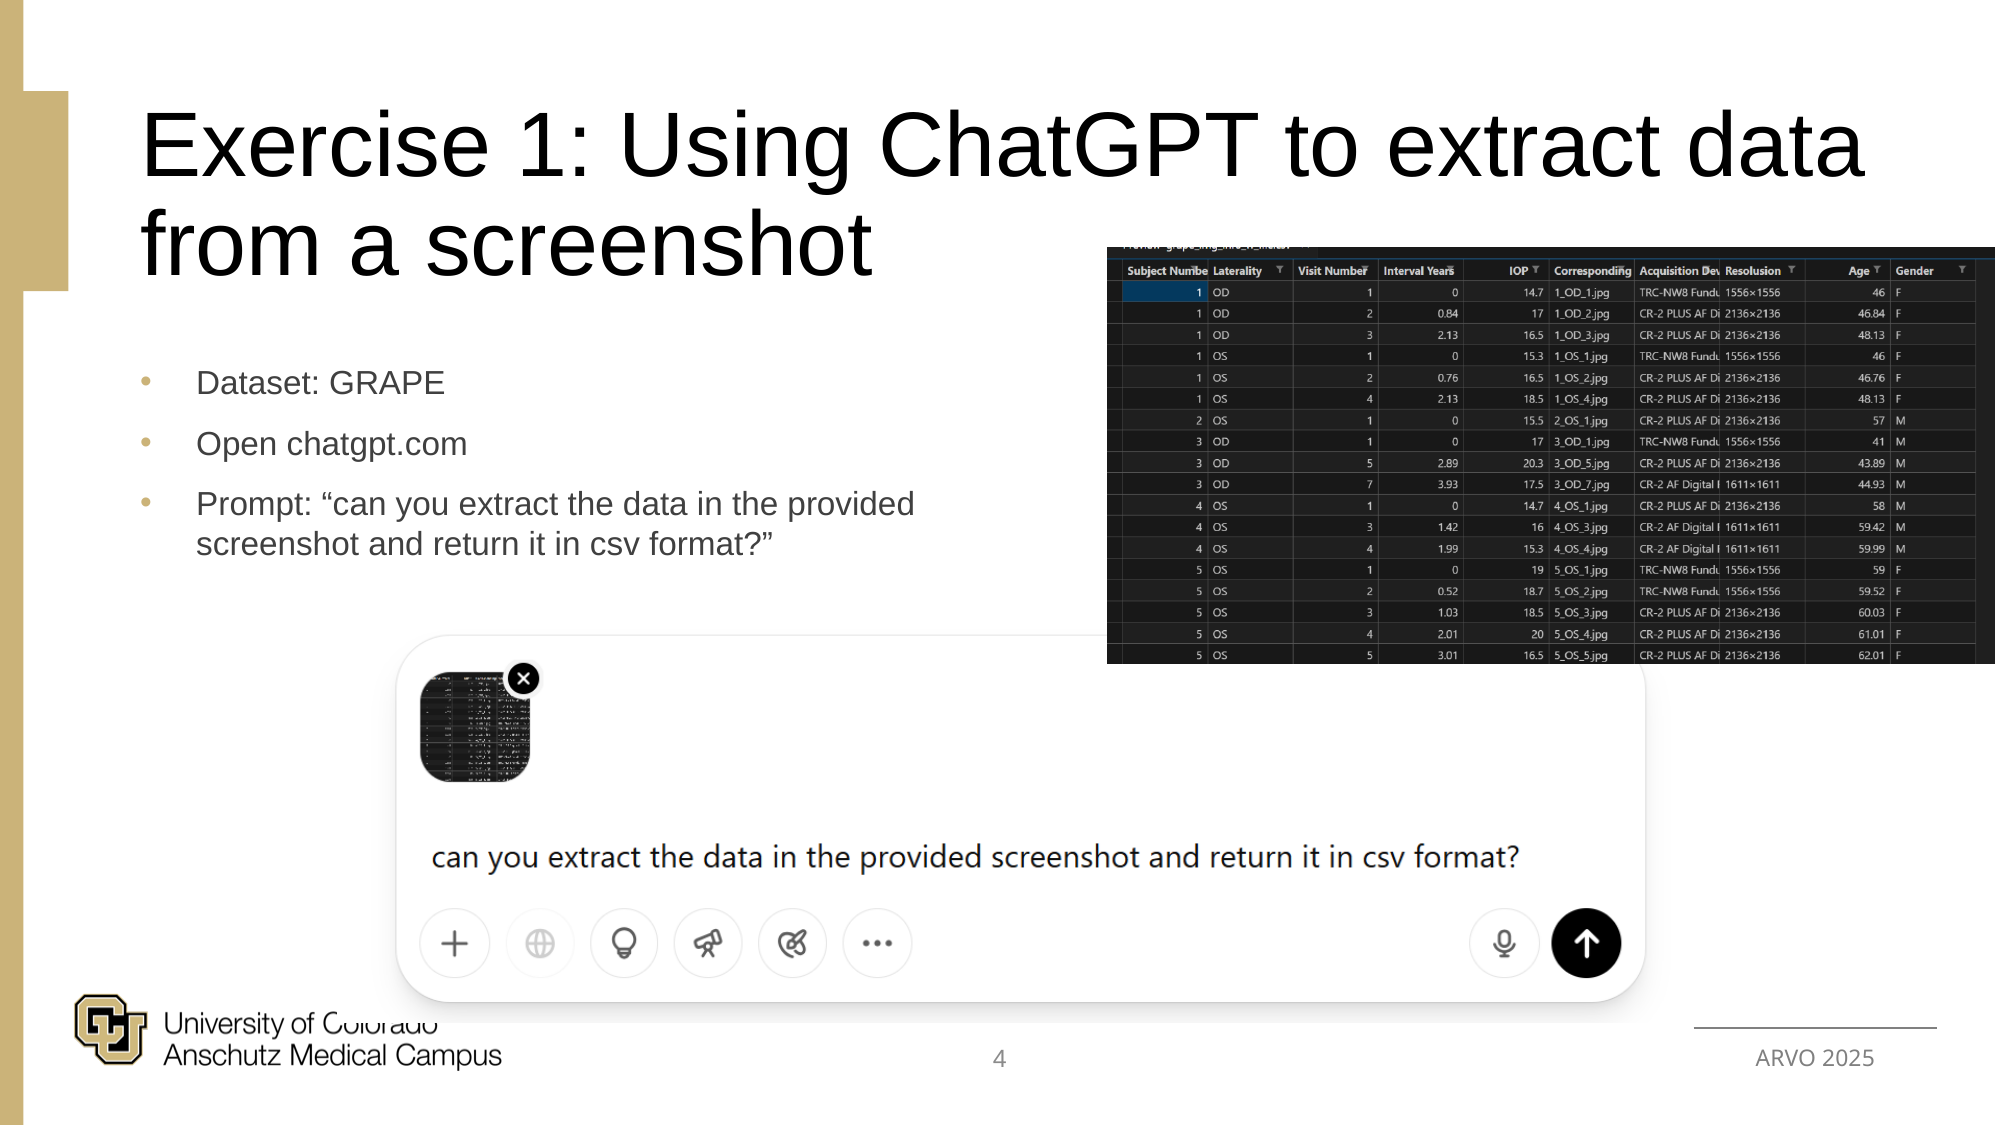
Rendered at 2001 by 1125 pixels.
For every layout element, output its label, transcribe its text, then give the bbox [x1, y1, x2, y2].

slide_number 4 [774, 1027, 1225, 1088]
list Dataset: GRAPE Open chatgpt.com Prompt: “can you extract the data in the provided screenshot and return it in csv format?” [125, 353, 1013, 614]
title Exercise 1: Using ChatGPT to extract data from a screenshot [125, 89, 1944, 308]
picture [73, 247, 1995, 1072]
